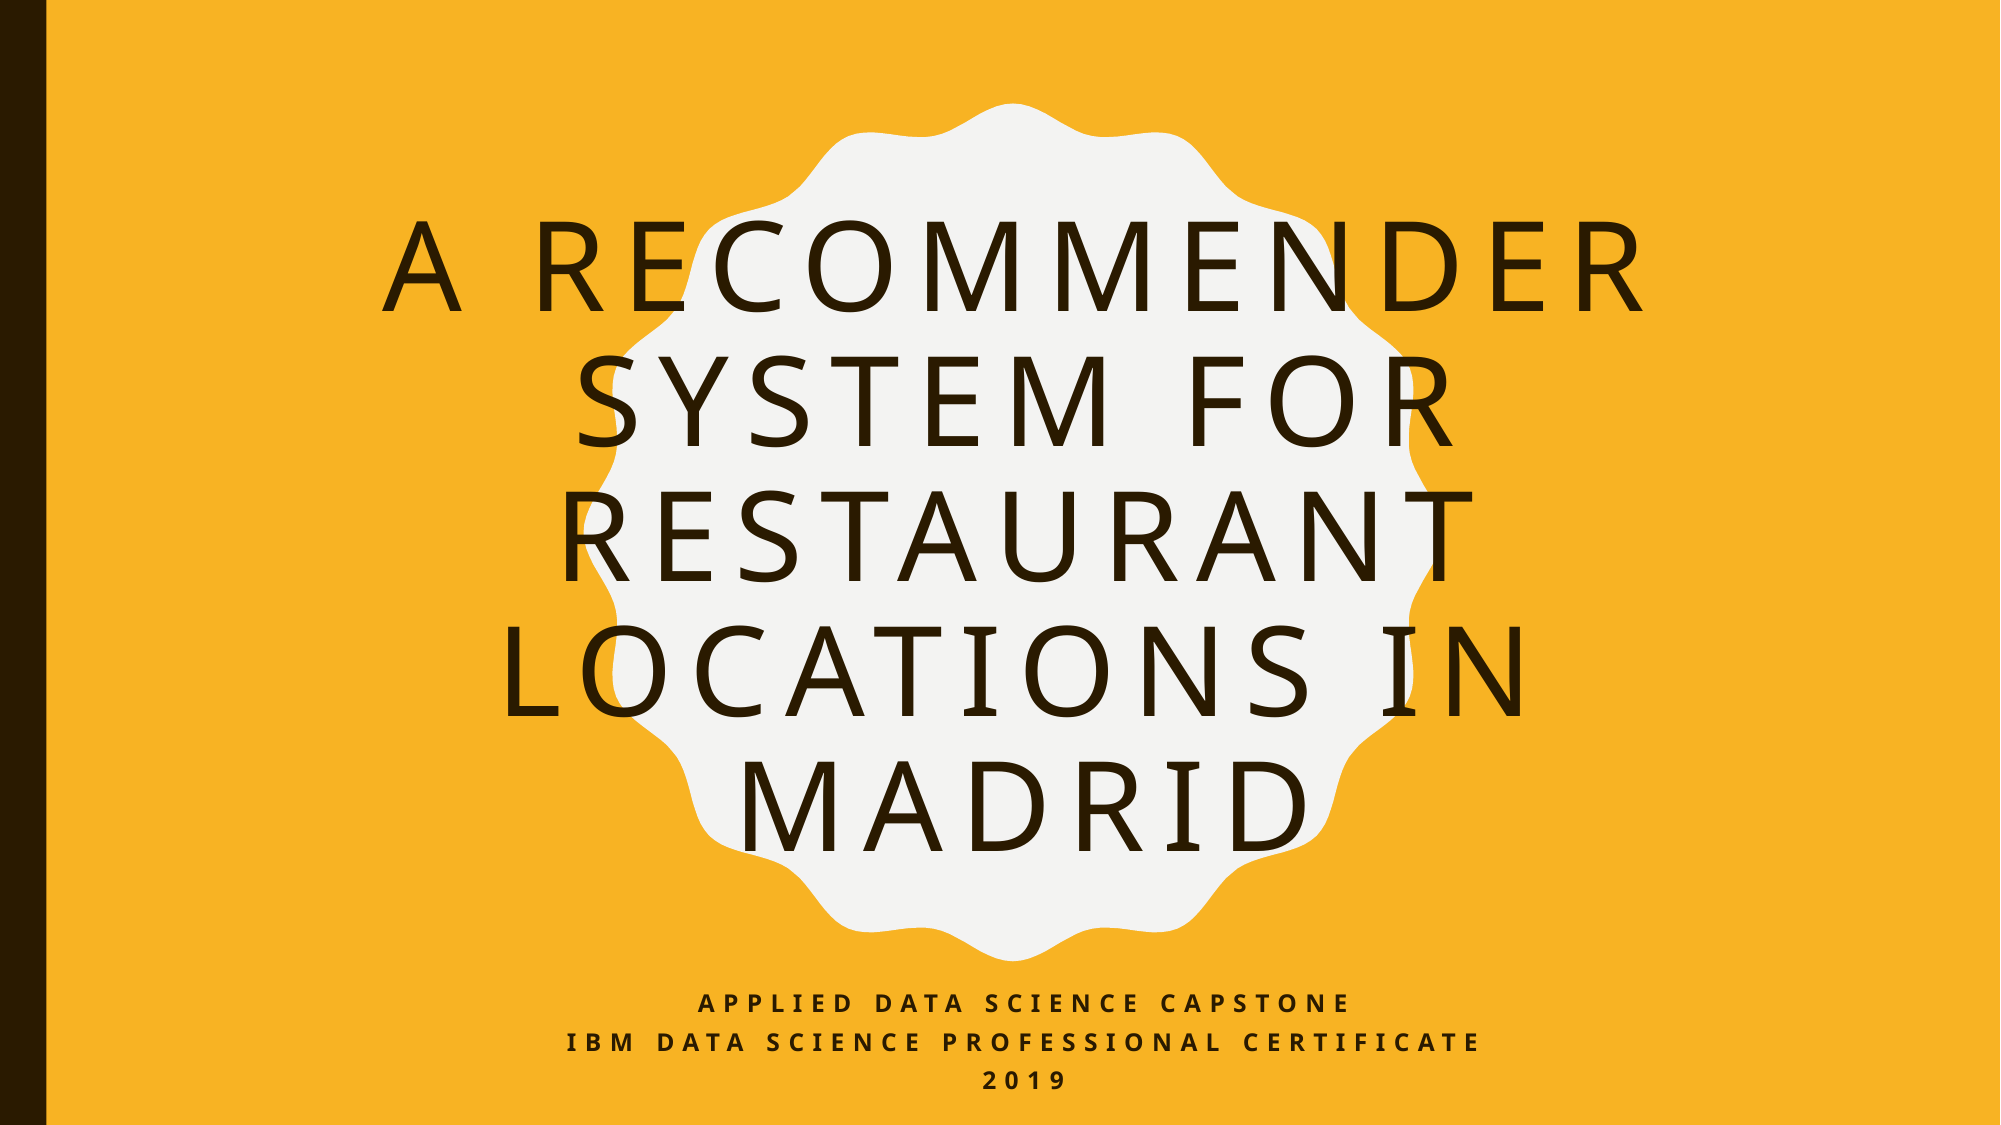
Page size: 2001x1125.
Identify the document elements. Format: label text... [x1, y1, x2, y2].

subtitle Applied Data Science Capstone IBM Data Science Professional Certificate 2019 [363, 980, 1684, 1103]
title A Recommender System for Restaurant locations in madrid [176, 180, 1870, 902]
